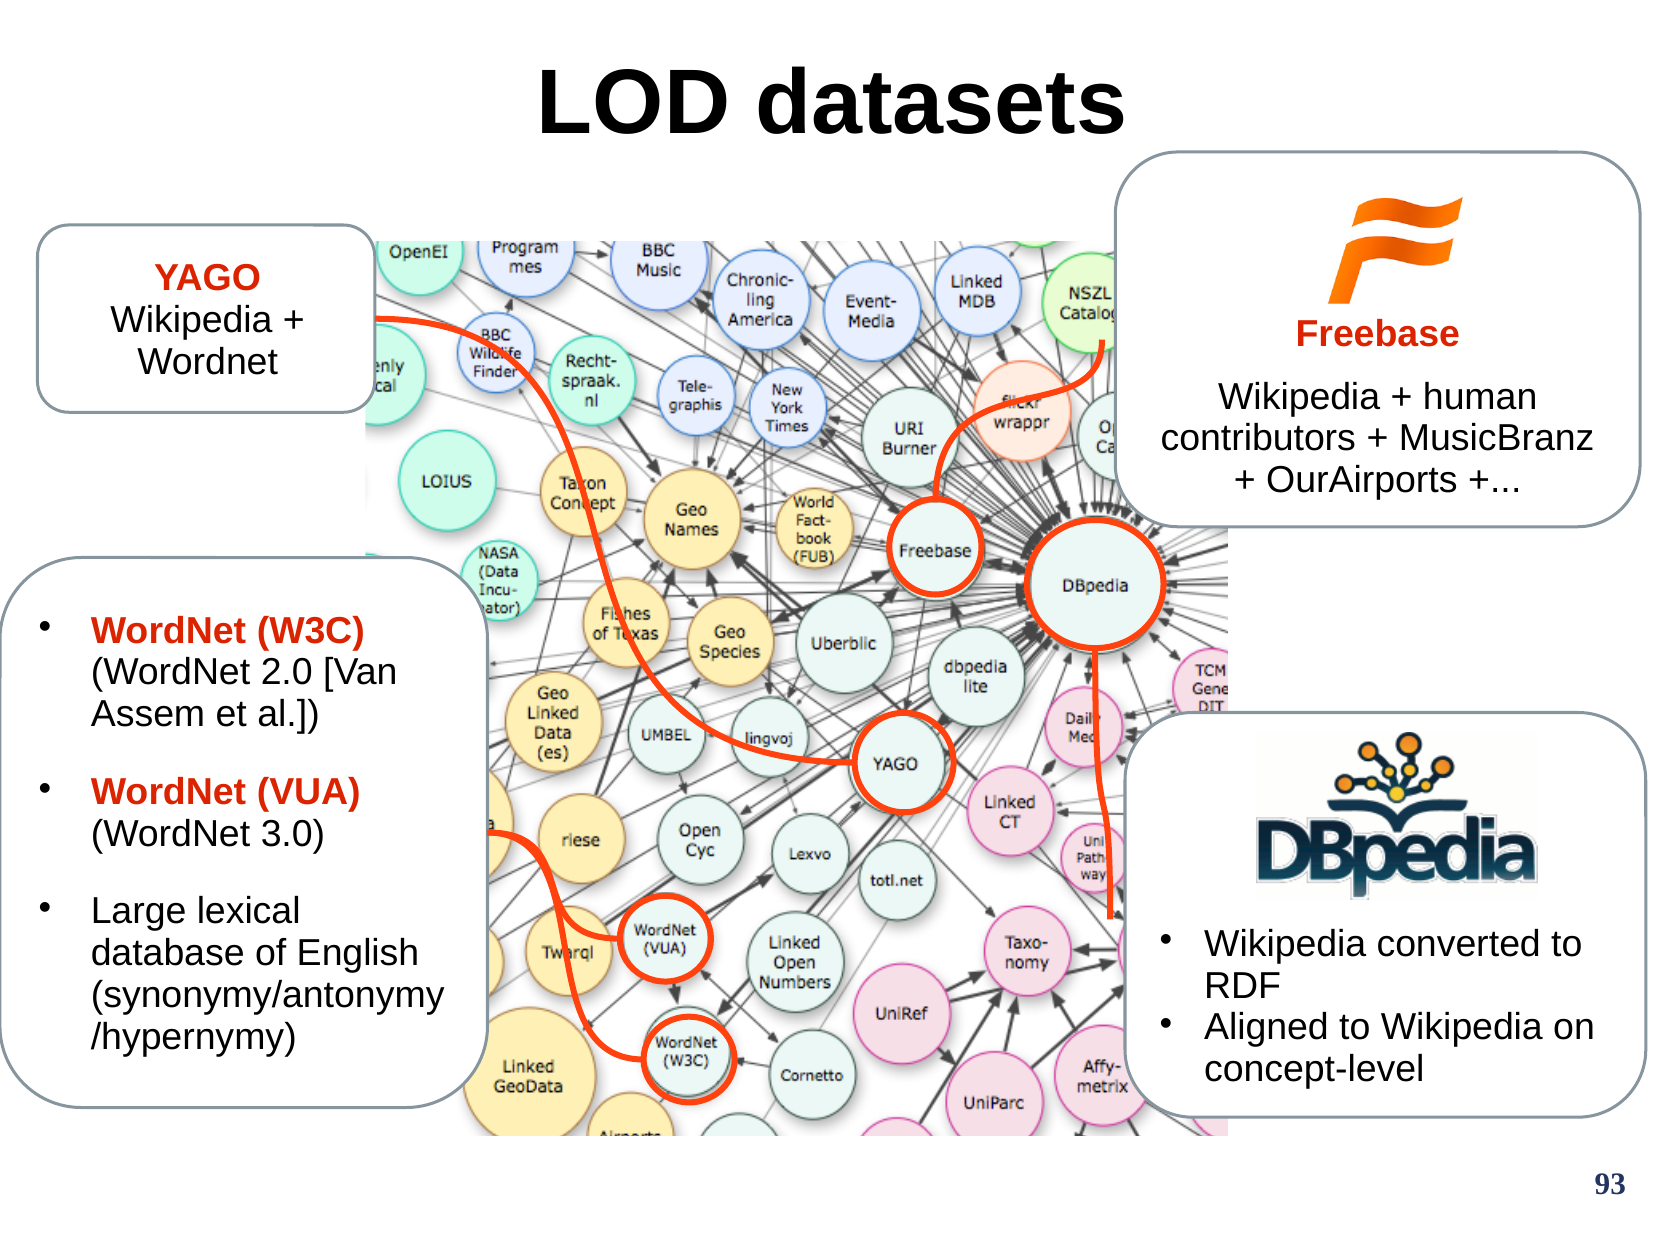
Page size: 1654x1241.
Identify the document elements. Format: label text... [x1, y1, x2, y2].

text_box WordNet (W3C) (WordNet 2.0 [Van Assem et al.]) WordNet (VUA) (WordNet 3.0) Large lexical database of English (synonymy/antonymy/hypernymy) [0, 557, 360, 1108]
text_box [487, 832, 620, 939]
slide_number 93 [1494, 1167, 1627, 1200]
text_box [935, 339, 1103, 499]
title LOD datasets [88, 56, 1577, 150]
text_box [487, 832, 644, 1060]
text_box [37, 224, 375, 413]
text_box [1115, 151, 1641, 527]
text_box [1124, 712, 1647, 1118]
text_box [1094, 647, 1111, 920]
picture [365, 241, 1229, 1136]
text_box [374, 318, 855, 763]
